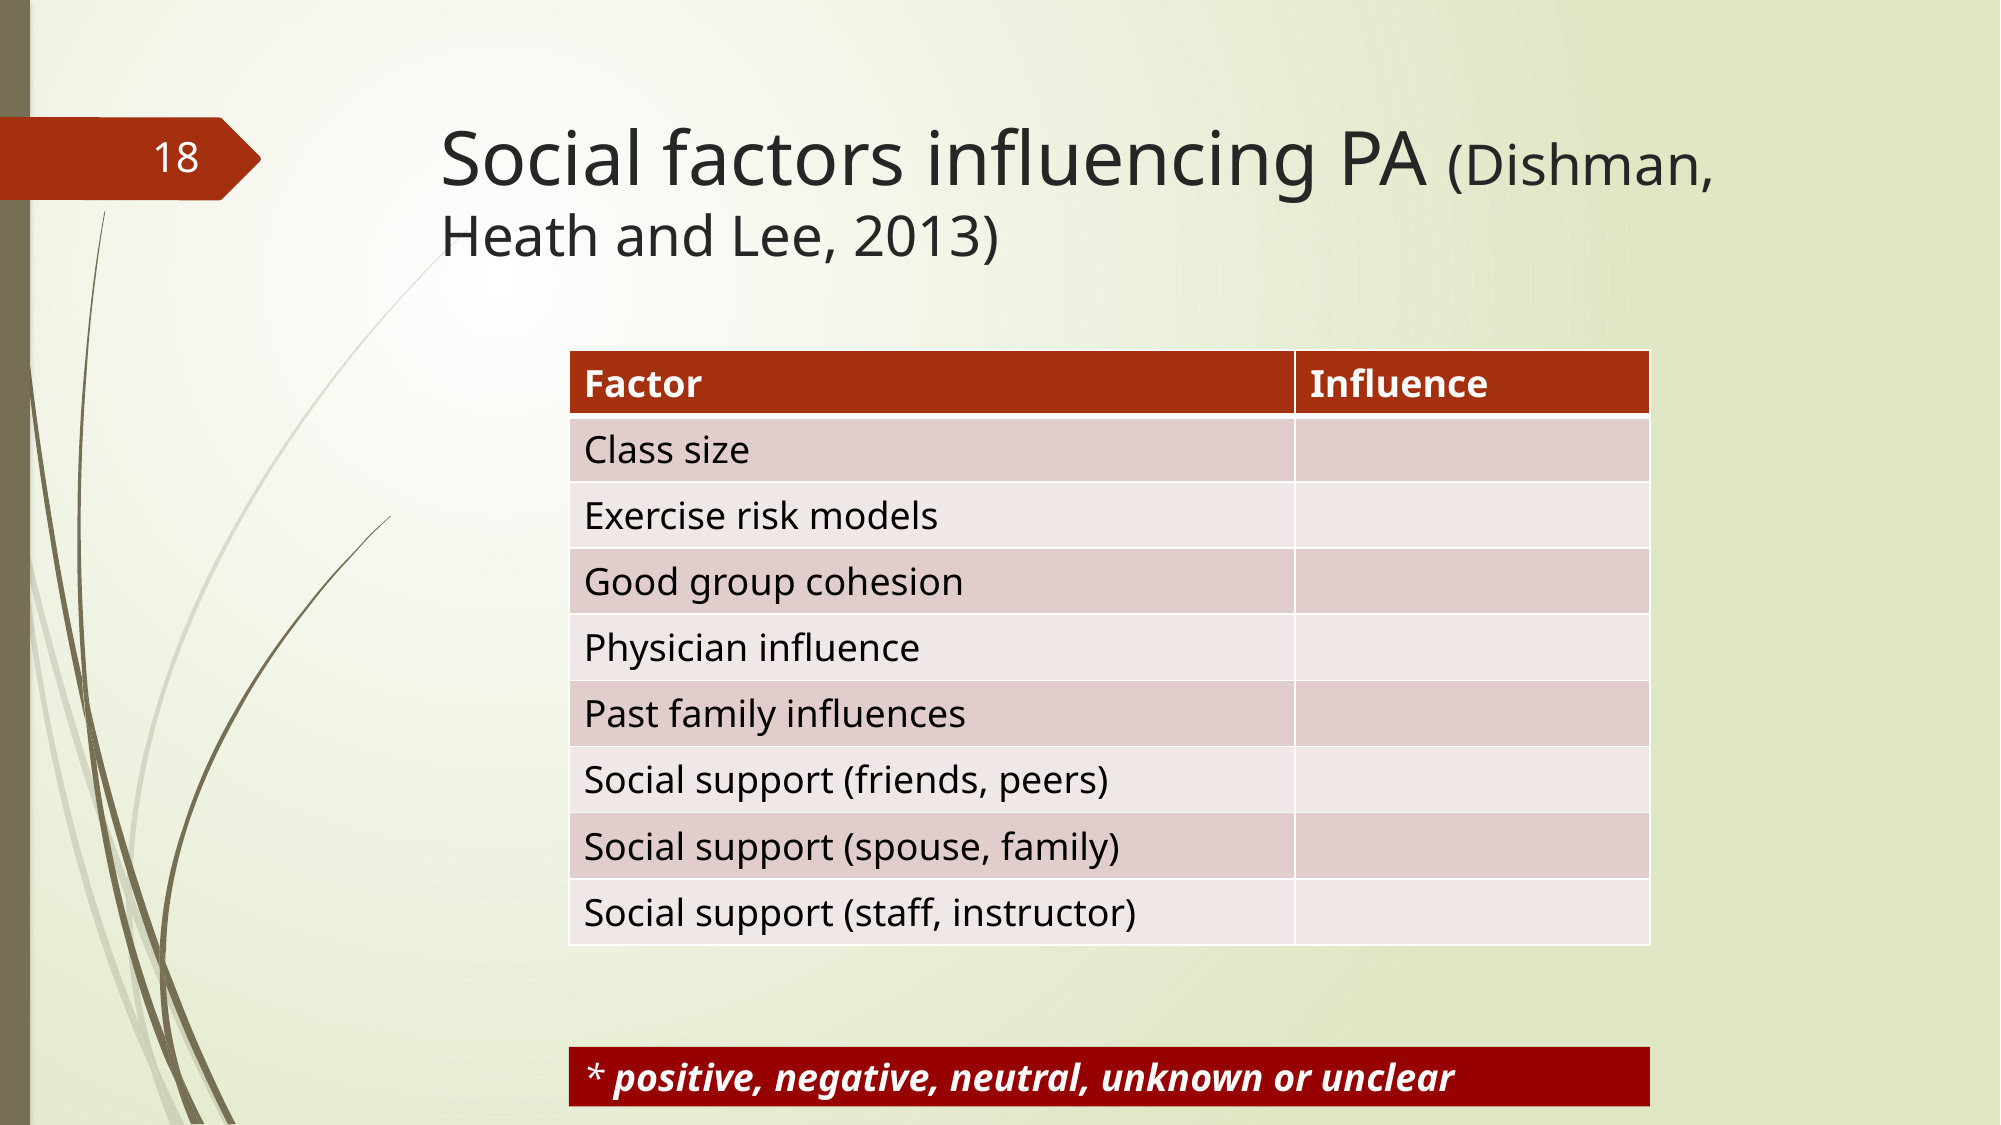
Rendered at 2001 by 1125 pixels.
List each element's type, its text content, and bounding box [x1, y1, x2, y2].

table_cell Social support (friends, peers) [570, 747, 1294, 812]
table_cell Class size [570, 419, 1294, 481]
slide_number 18 [87, 129, 216, 190]
text_box * positive, negative, neutral, unknown or unclear [568, 1046, 1650, 1107]
table_cell Exercise risk models [570, 483, 1294, 547]
table_cell Past family influences [570, 681, 1294, 746]
table_header Influence [1296, 351, 1649, 413]
table_cell [1296, 615, 1649, 680]
table_cell [1296, 813, 1649, 878]
table_cell Good group cohesion [570, 549, 1294, 613]
table_cell [1296, 747, 1649, 812]
table_cell Social support (spouse, family) [570, 813, 1294, 878]
table_cell [1296, 419, 1649, 481]
title Social factors influencing PA (Dishman, Heath and Lee, 2013) [425, 102, 1888, 313]
table_cell Social support (staff, instructor) [570, 880, 1294, 944]
table_header Factor [570, 351, 1294, 413]
table_cell [1296, 681, 1649, 746]
table_cell [1296, 549, 1649, 613]
table_cell [1296, 880, 1649, 944]
table_cell Physician influence [570, 615, 1294, 680]
table_cell [1296, 483, 1649, 547]
